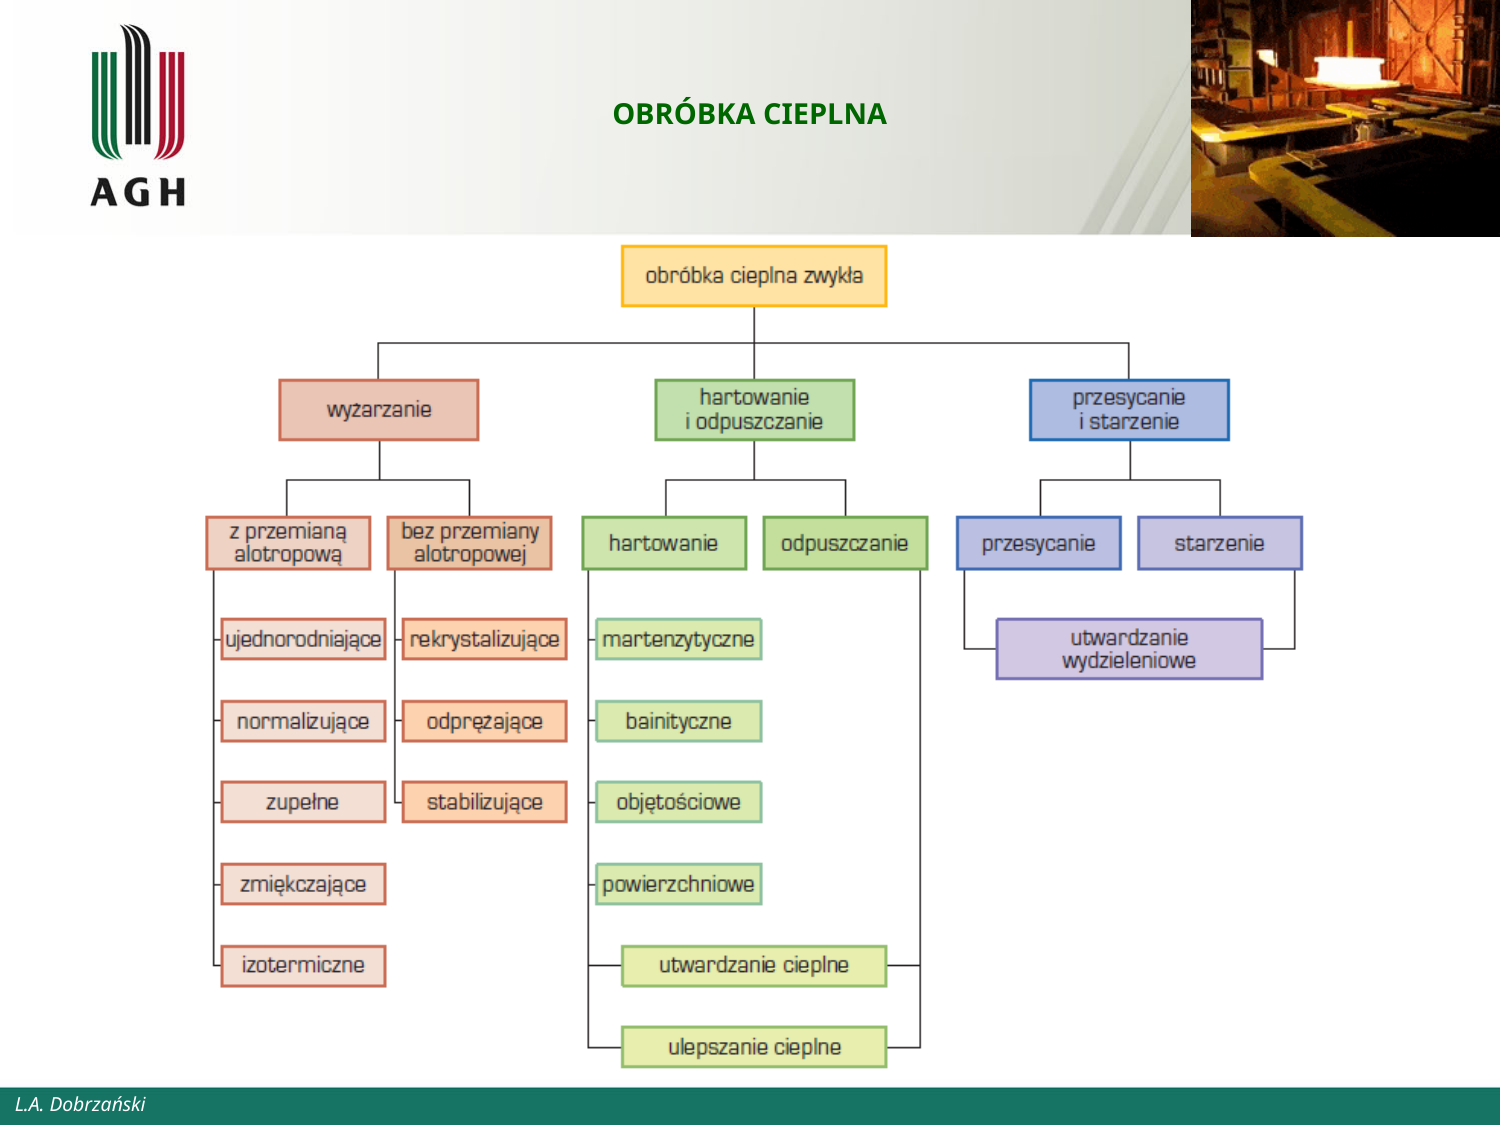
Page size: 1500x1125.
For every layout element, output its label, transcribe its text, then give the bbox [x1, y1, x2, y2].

picture [0, 0, 1500, 1125]
text_box L.A. Dobrzański [0, 1082, 1016, 1125]
text_box OBRÓBKA CIEPLNA [0, 85, 1186, 173]
